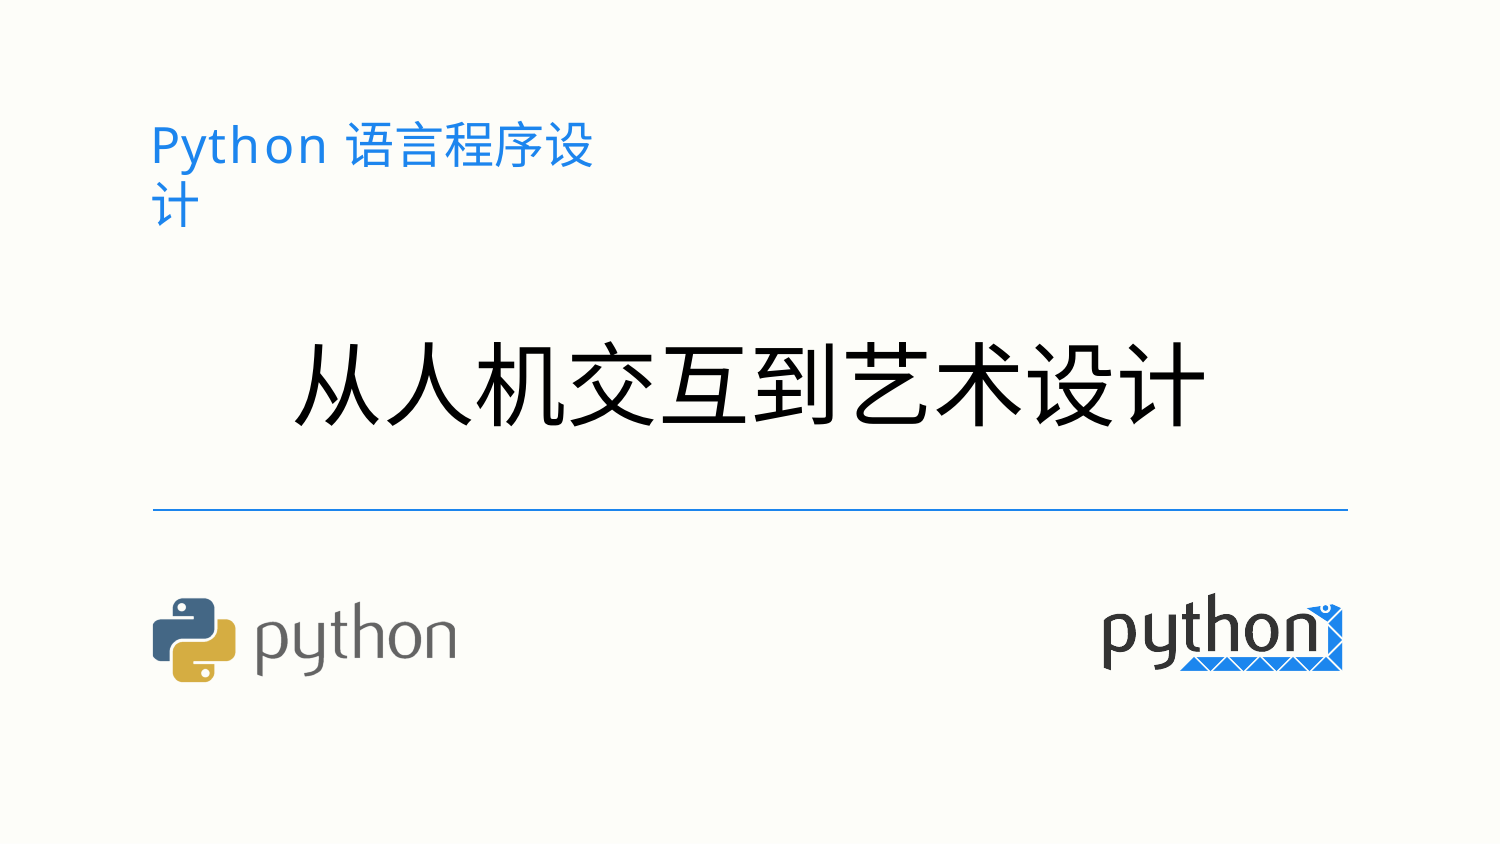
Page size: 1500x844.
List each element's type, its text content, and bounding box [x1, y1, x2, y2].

text_box [1095, 587, 1349, 676]
title Python语言程序设计 [148, 113, 622, 255]
text_box [152, 595, 455, 691]
text_box 从人机交互到艺术设计 [289, 327, 1211, 438]
